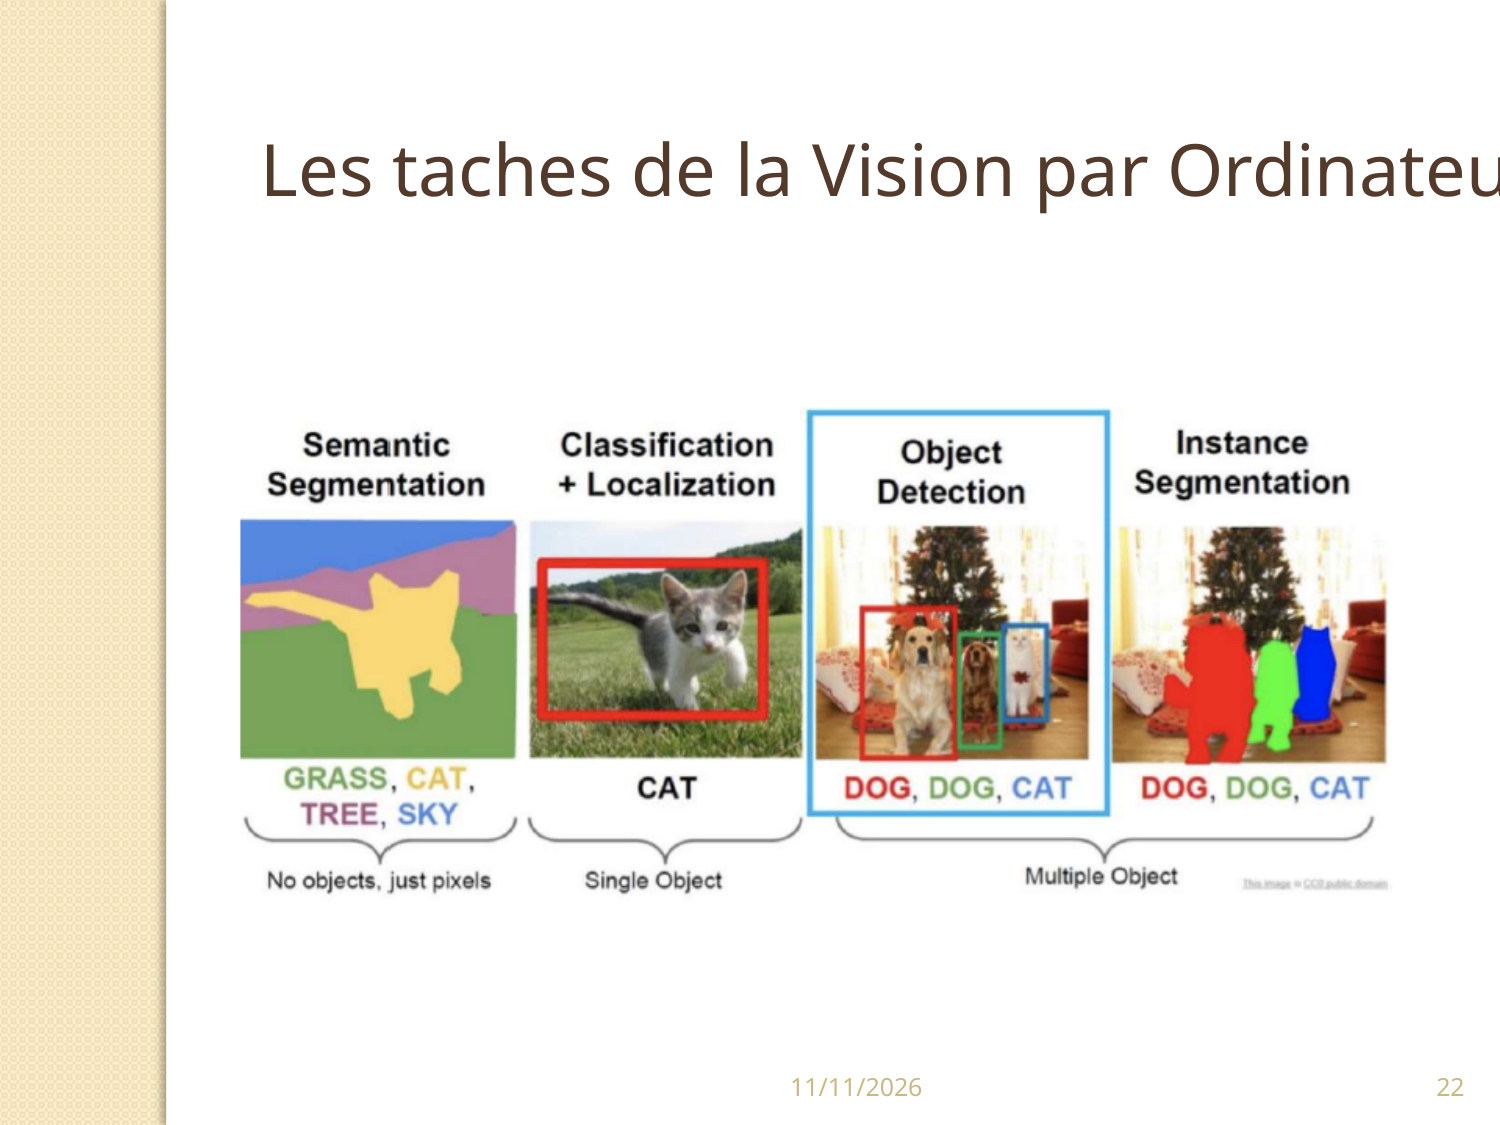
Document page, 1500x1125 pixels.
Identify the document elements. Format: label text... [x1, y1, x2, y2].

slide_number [587, 1034, 938, 1113]
picture [224, 362, 1424, 922]
slide_number 22 [1413, 1034, 1488, 1113]
text_box Les taches de la Vision par Ordinateur [246, 117, 1500, 305]
